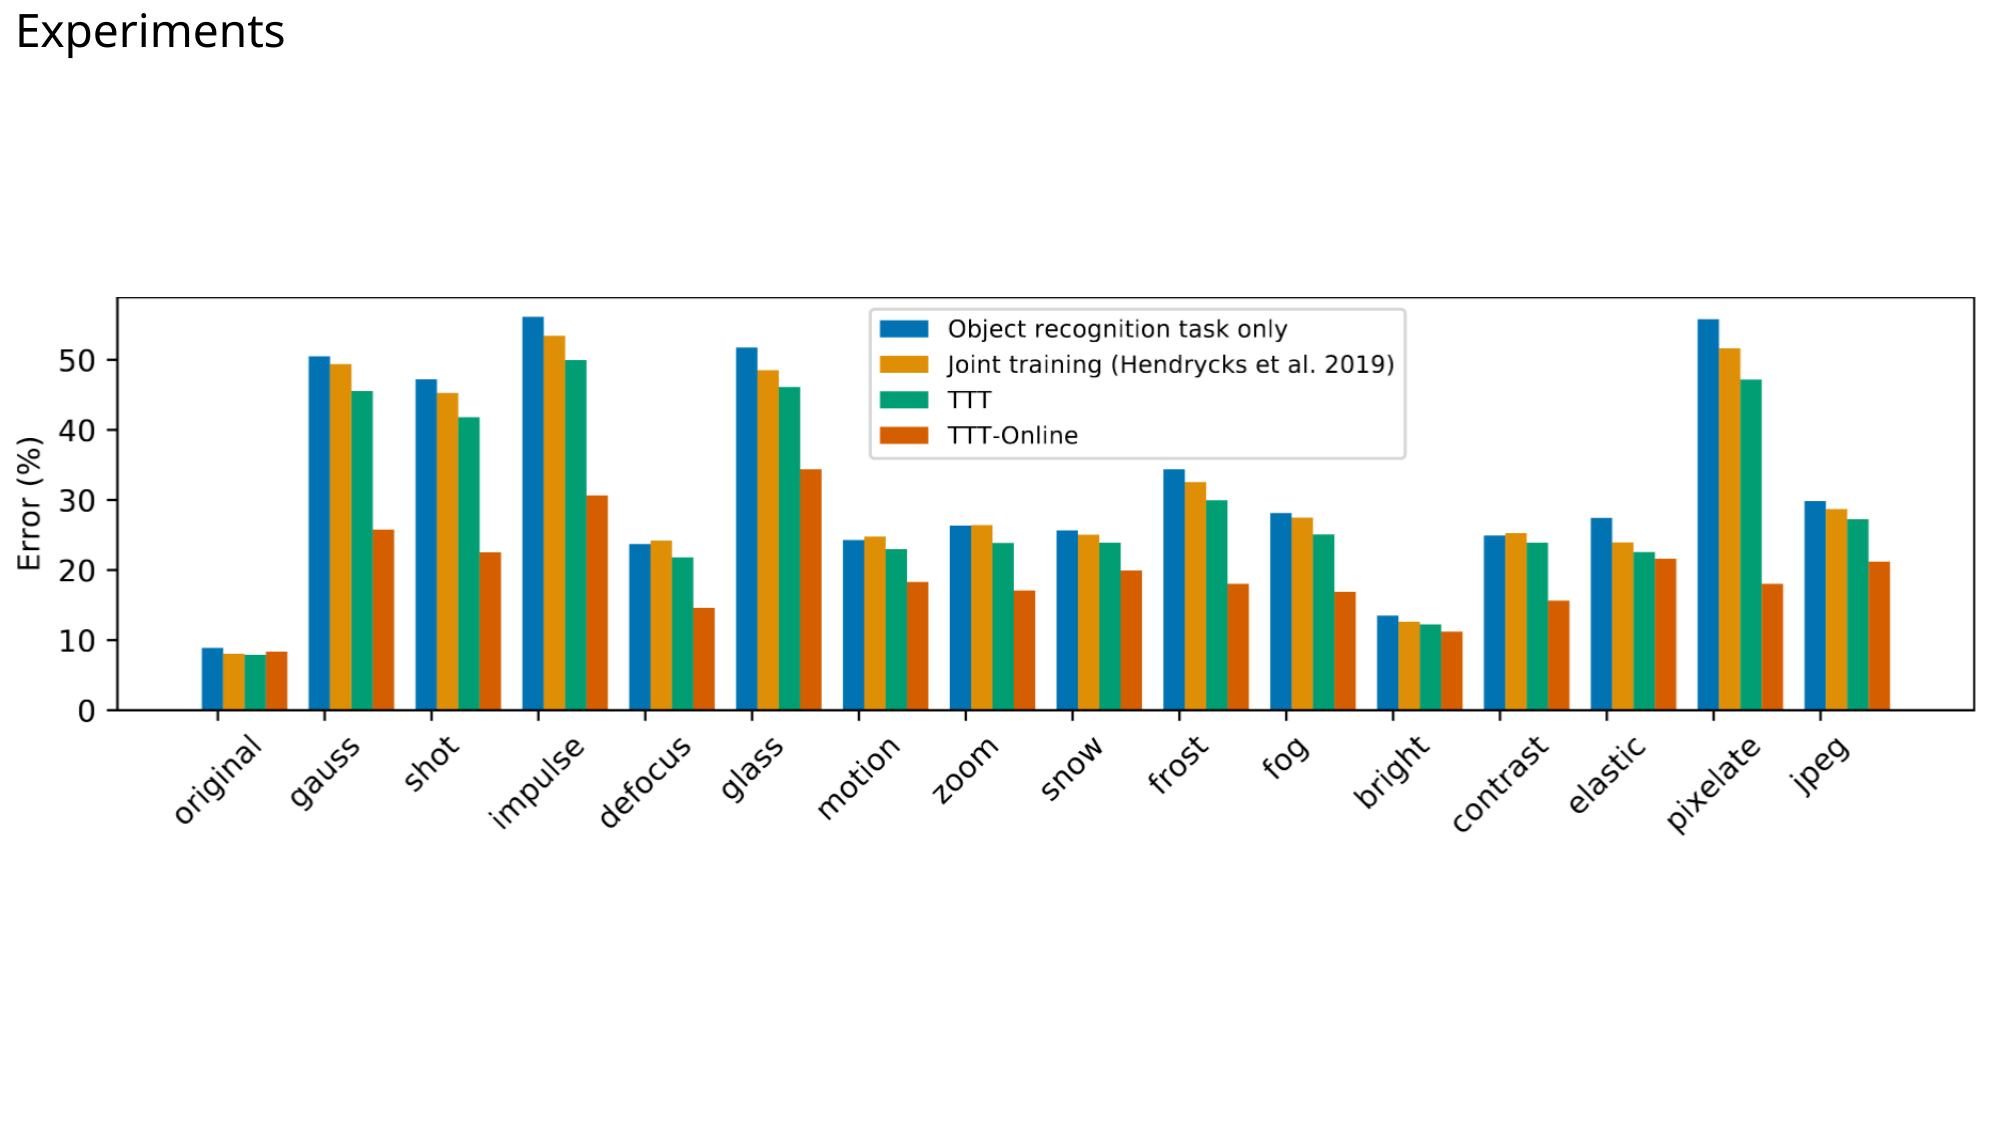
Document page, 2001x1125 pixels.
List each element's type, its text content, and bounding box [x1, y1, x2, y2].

subtitle Experiments [0, 0, 308, 107]
picture [0, 280, 2000, 845]
